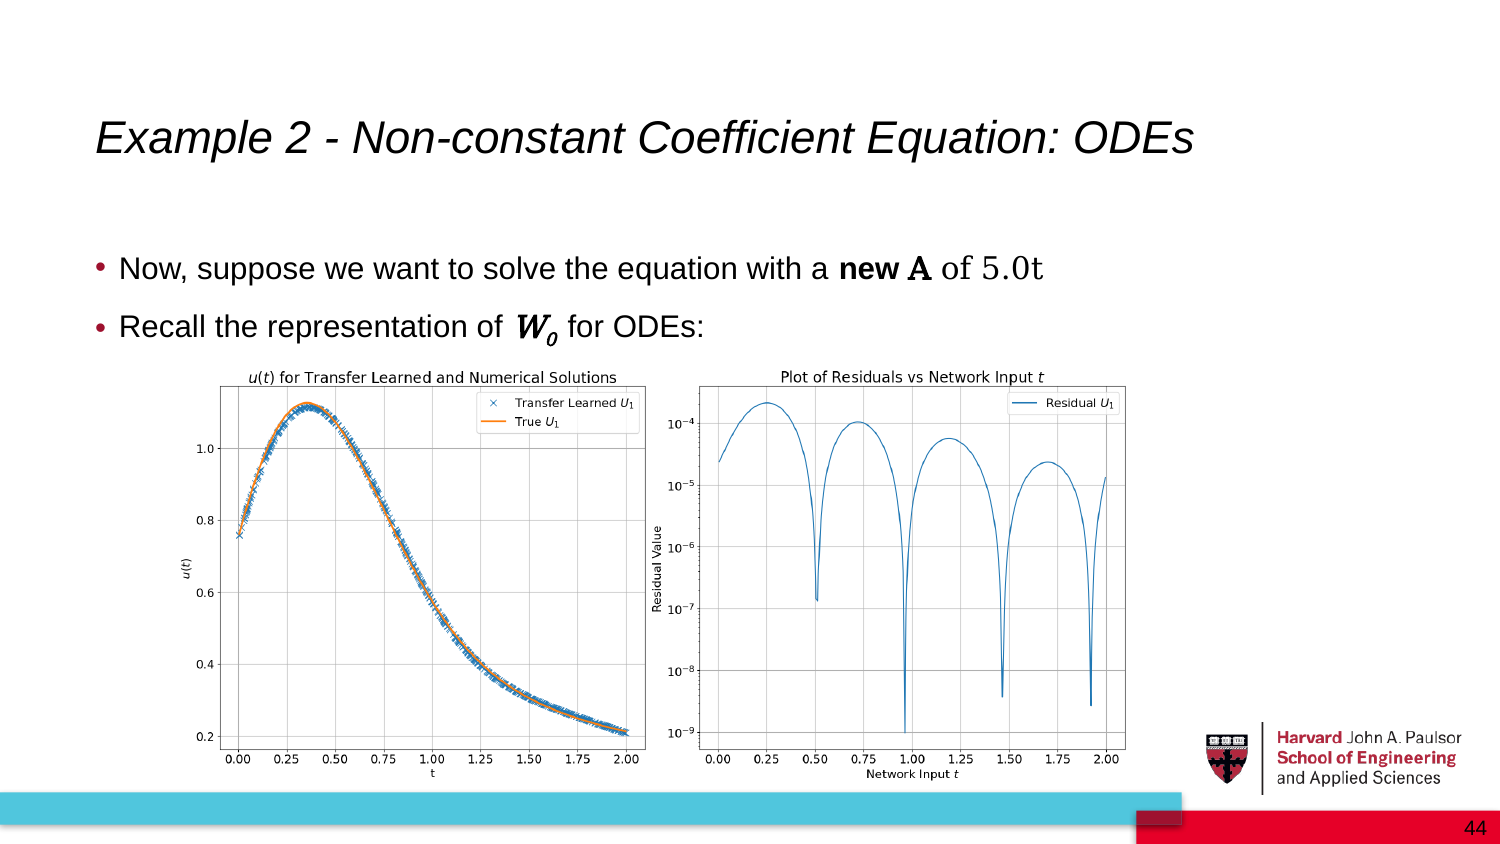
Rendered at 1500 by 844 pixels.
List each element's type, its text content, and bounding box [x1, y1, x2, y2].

list Example 2 - Non-constant Coefficient Equation: ODEs [80, 100, 1273, 264]
picture [174, 364, 1130, 786]
text_box 44 [1449, 807, 1500, 844]
